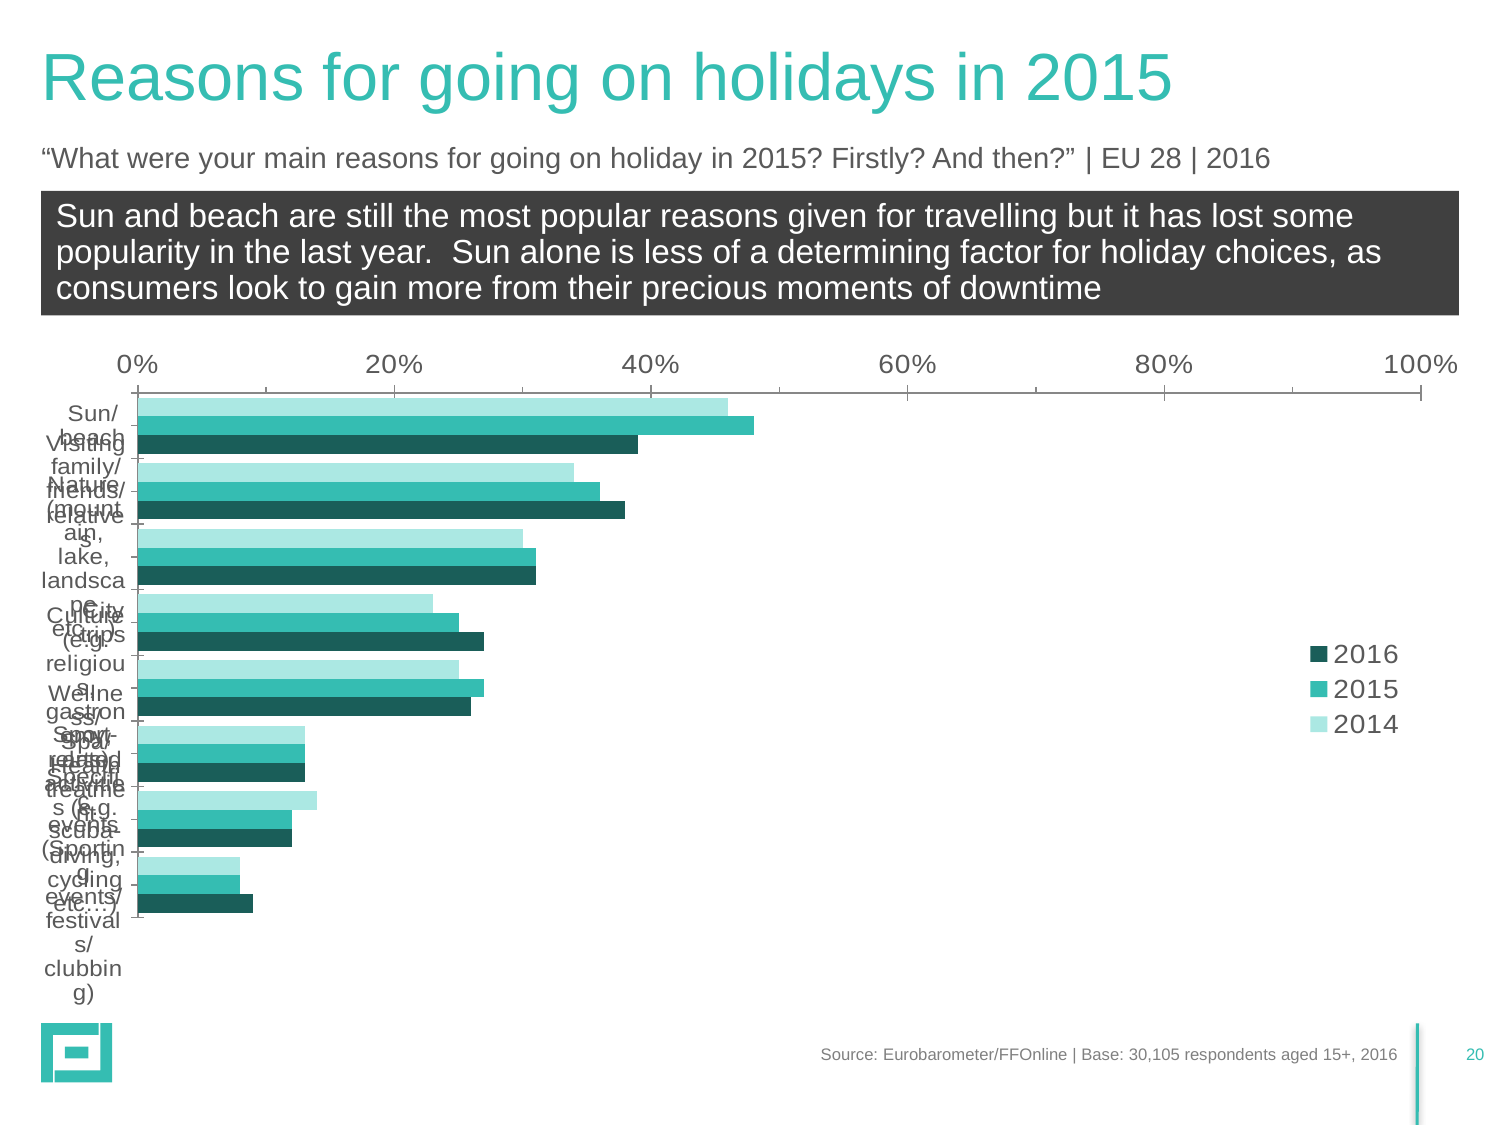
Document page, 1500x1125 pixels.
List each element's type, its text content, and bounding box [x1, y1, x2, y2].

list Sun and beach are still the most popular reasons given for travelling but it has lost some popularity in the last year. Sun alone is less of a determining factor for holiday choices, as consumers look to gain more from their precious moments of downtime [41, 207, 1459, 316]
chart [40, 349, 1460, 1006]
list Source: Eurobarometer/FFOnline | Base: 30,105 respondents aged 15+, 2016 [112, 1039, 1414, 1072]
title Reasons for going on holidays in 2015 [41, 42, 1459, 116]
list “What were your main reasons for going on holiday in 2015? Firstly? And then?” | EU 28 | 2016 [41, 143, 1459, 207]
